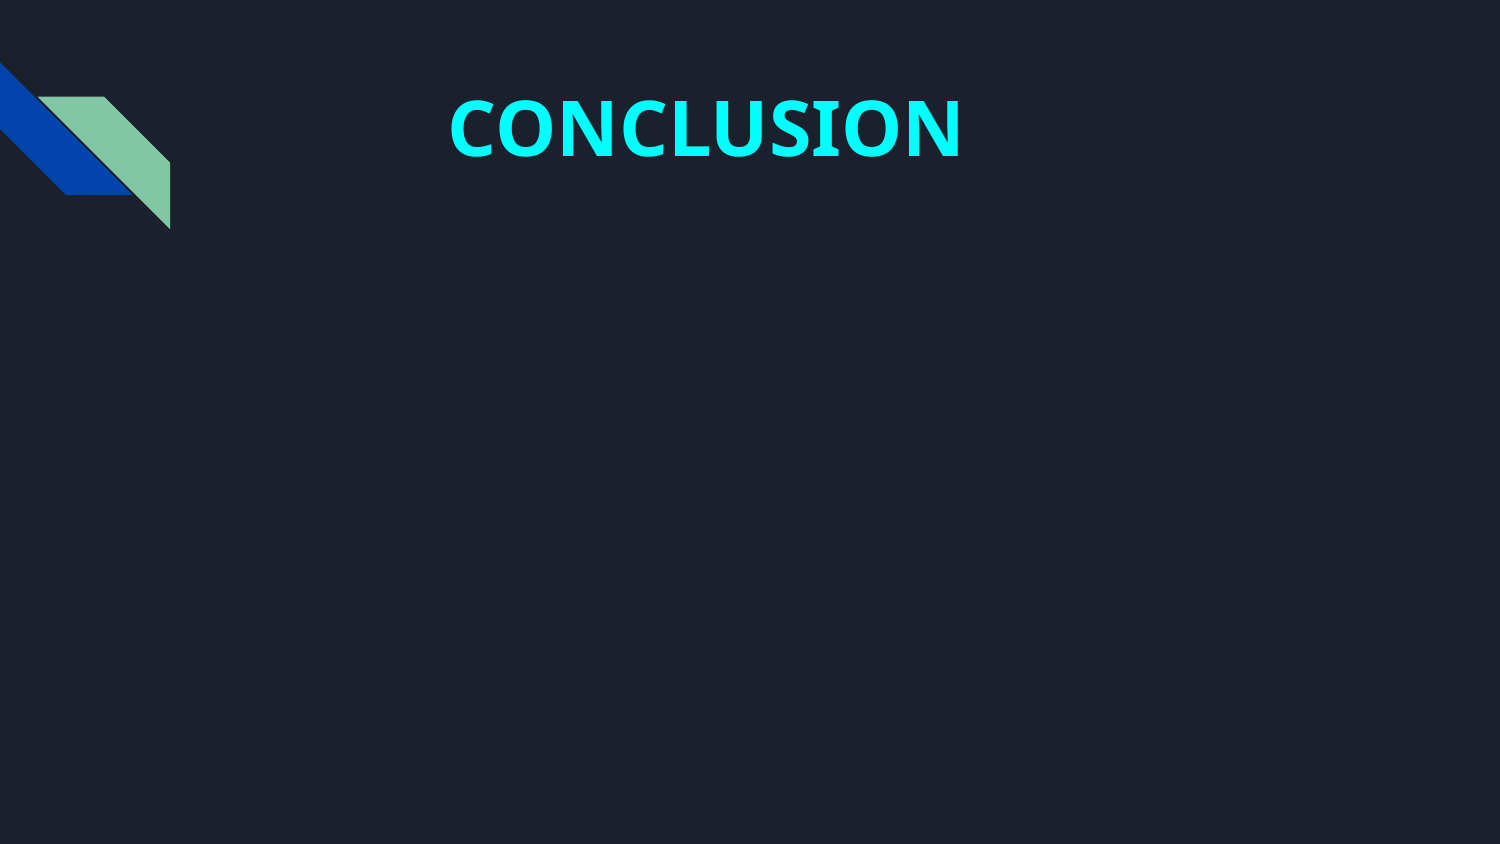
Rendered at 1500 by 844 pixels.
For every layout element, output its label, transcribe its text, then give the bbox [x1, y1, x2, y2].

title CONCLUSION [212, 64, 1368, 215]
